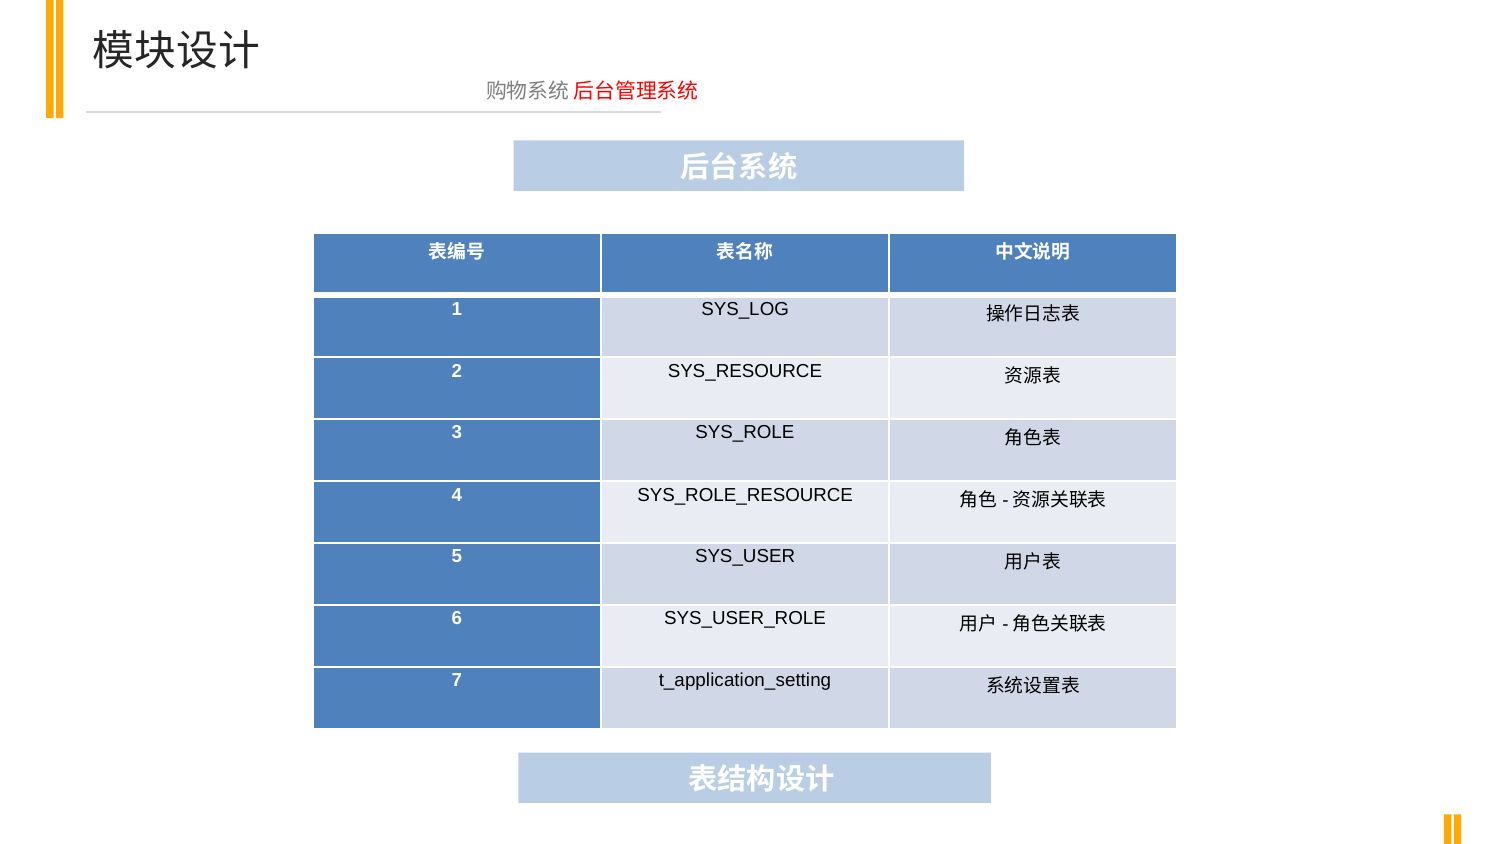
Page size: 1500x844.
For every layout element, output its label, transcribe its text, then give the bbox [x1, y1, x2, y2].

table_header 表编号 [314, 234, 600, 292]
table_cell 2 [314, 358, 600, 418]
table_cell SYS_USER_ROLE [602, 606, 888, 666]
table_cell 3 [314, 420, 600, 480]
table_cell t_application_setting [602, 668, 888, 728]
table_cell 用户表 [890, 544, 1176, 604]
text_box 表结构设计 [516, 750, 993, 805]
table_cell 6 [314, 606, 600, 666]
table_cell 角色表 [890, 420, 1176, 480]
table_header 中文说明 [890, 234, 1176, 292]
table_cell 用户-角色关联表 [890, 606, 1176, 666]
text_box 后台系统 [512, 138, 966, 193]
table_cell 角色-资源关联表 [890, 482, 1176, 542]
table_header 表名称 [602, 234, 888, 292]
table_cell 5 [314, 544, 600, 604]
text_box 模块设计 [78, 15, 714, 70]
table_cell SYS_LOG [602, 298, 888, 356]
table_cell SYS_ROLE [602, 420, 888, 480]
table_cell SYS_USER [602, 544, 888, 604]
table_cell 系统设置表 [890, 668, 1176, 728]
table_cell 1 [314, 298, 600, 356]
table_cell SYS_ROLE_RESOURCE [602, 482, 888, 542]
table_cell 资源表 [890, 358, 1176, 418]
table_cell 操作日志表 [890, 298, 1176, 356]
table_cell SYS_RESOURCE [602, 358, 888, 418]
table_cell 4 [314, 482, 600, 542]
text_box 购物系统 后台管理系统 [78, 70, 714, 111]
table_cell 7 [314, 668, 600, 728]
